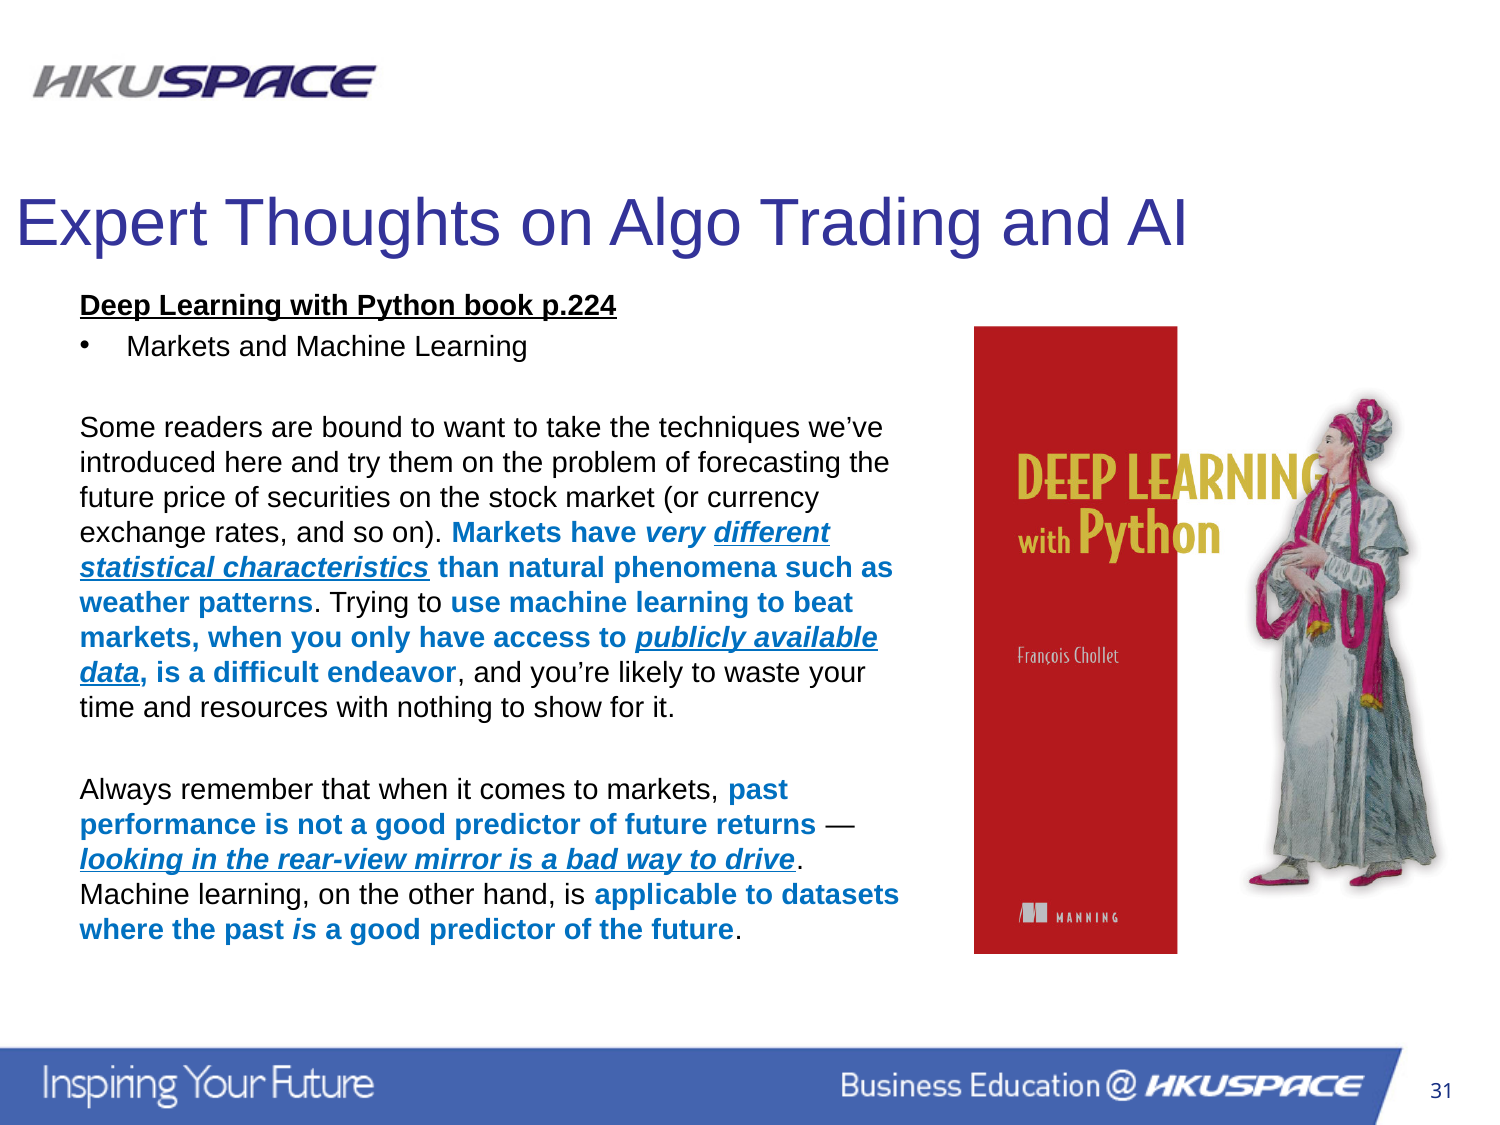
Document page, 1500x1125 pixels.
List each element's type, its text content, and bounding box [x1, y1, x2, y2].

slide_number 31 [1415, 1070, 1499, 1125]
picture [0, 0, 1500, 1125]
title Expert Thoughts on Algo Trading and AI [0, 101, 1325, 266]
text_box Deep Learning with Python book p.224 Markets and Machine Learning Some readers are bound to want to take the techniques we’ve introduced here and try them on the problem of forecasting the future price of securities on the stock market (or currency exchange rates, and so on). Markets have very different statistical characteristics than natural phenomena such as weather patterns. Trying to use machine learning to beat markets, when you only have access to publicly available data, is a difficult endeavor, and you’re likely to waste your time and resources with nothing to show for it. Always remember that when it comes to markets, past performance is not a good predictor of future returns —looking in the rear-view mirror is a bad way to drive. Machine learning, on the other hand, is applicable to datasets where the past is a good predictor of the future. [64, 278, 928, 1047]
